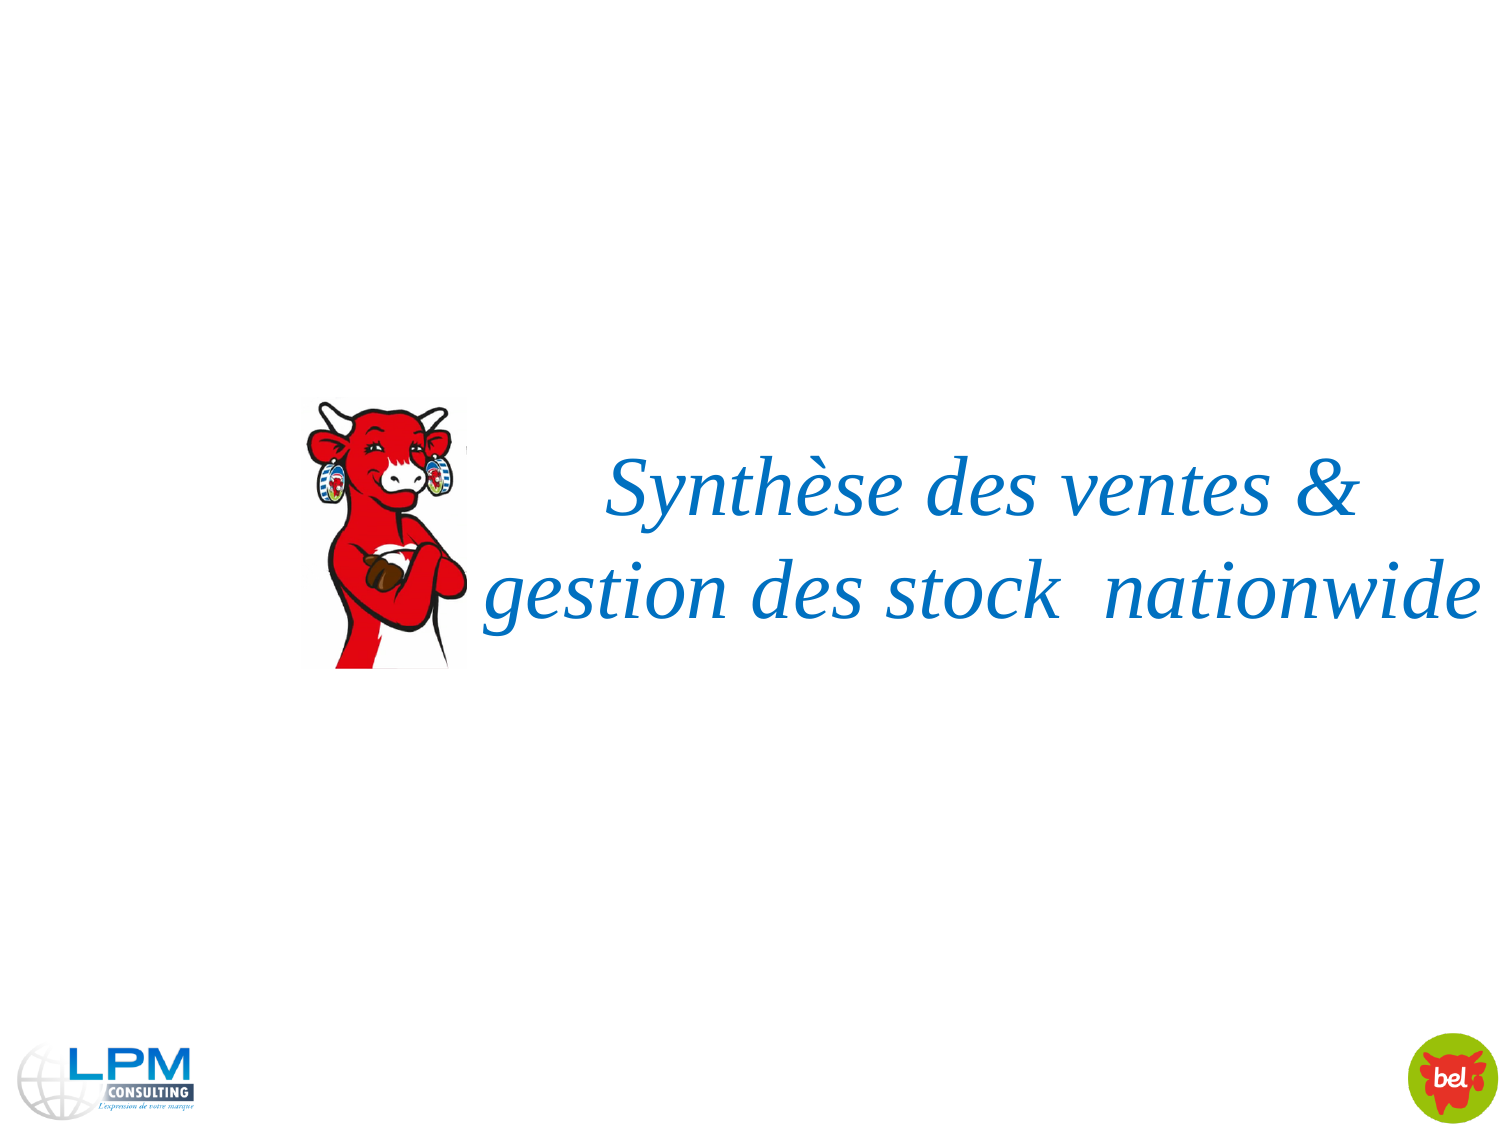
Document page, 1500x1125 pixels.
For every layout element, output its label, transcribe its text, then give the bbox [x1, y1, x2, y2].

picture [1406, 1031, 1500, 1125]
title Synthèse des ventes & gestion des stock nationwide [473, 420, 1500, 645]
picture [300, 396, 468, 670]
picture [0, 1030, 215, 1125]
